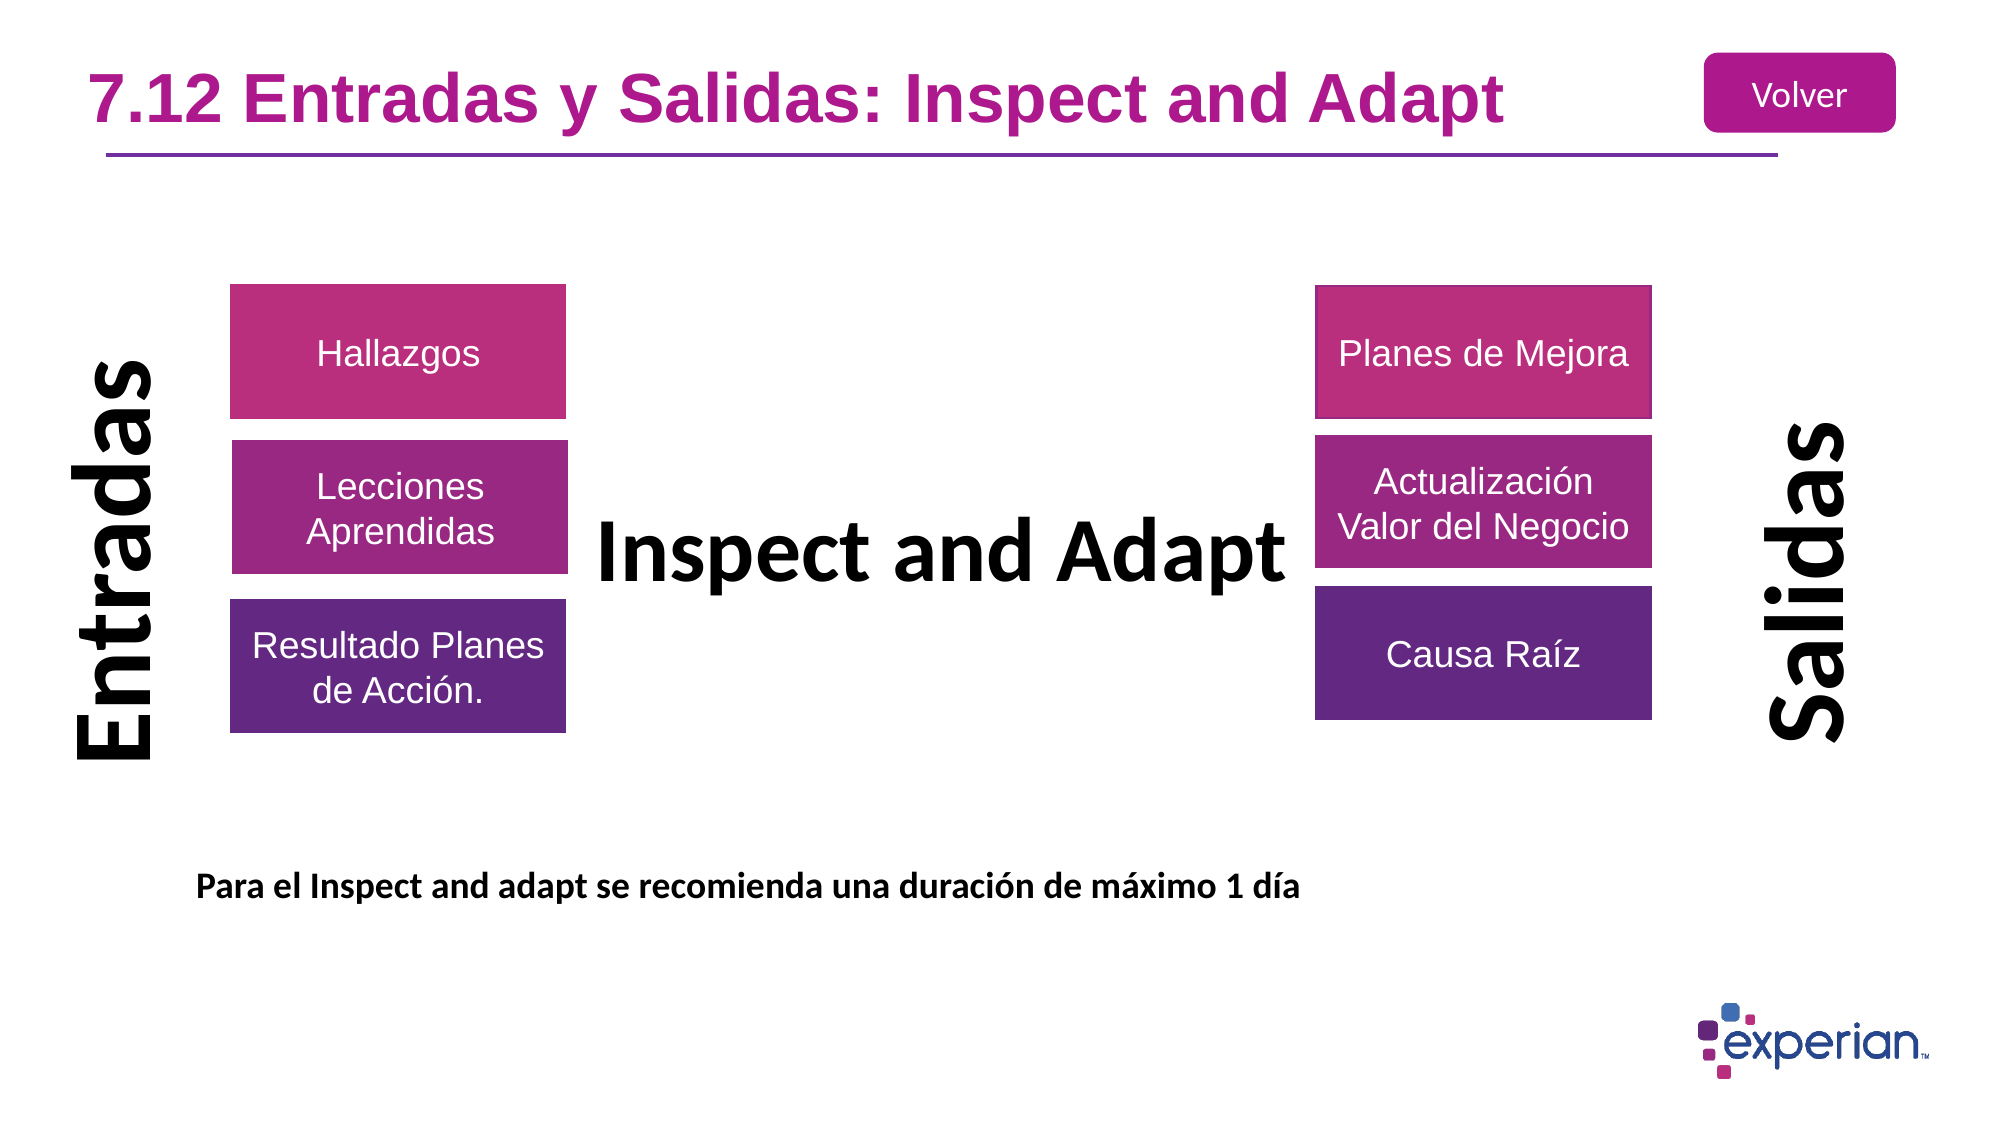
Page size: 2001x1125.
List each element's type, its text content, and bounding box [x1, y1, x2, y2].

text_box Causa Raíz [1315, 586, 1652, 720]
text_box Planes de Mejora [1315, 285, 1652, 419]
picture [1698, 1003, 1929, 1079]
text_box Para el Inspect and adapt se recomienda una duración de máximo 1 día [181, 854, 1317, 914]
text_box Volver [1703, 52, 1896, 133]
text_box Salidas [1724, 405, 1874, 761]
text_box Entradas [30, 343, 181, 782]
text_box Inspect and Adapt [580, 481, 1303, 607]
text_box Resultado Planes de Acción. [230, 599, 566, 733]
text_box Lecciones Aprendidas [232, 440, 568, 574]
text_box Actualización Valor del Negocio [1315, 435, 1652, 568]
text_box 7.12 Entradas y Salidas: Inspect and Adapt [72, 53, 1623, 146]
text_box Hallazgos [230, 284, 566, 419]
